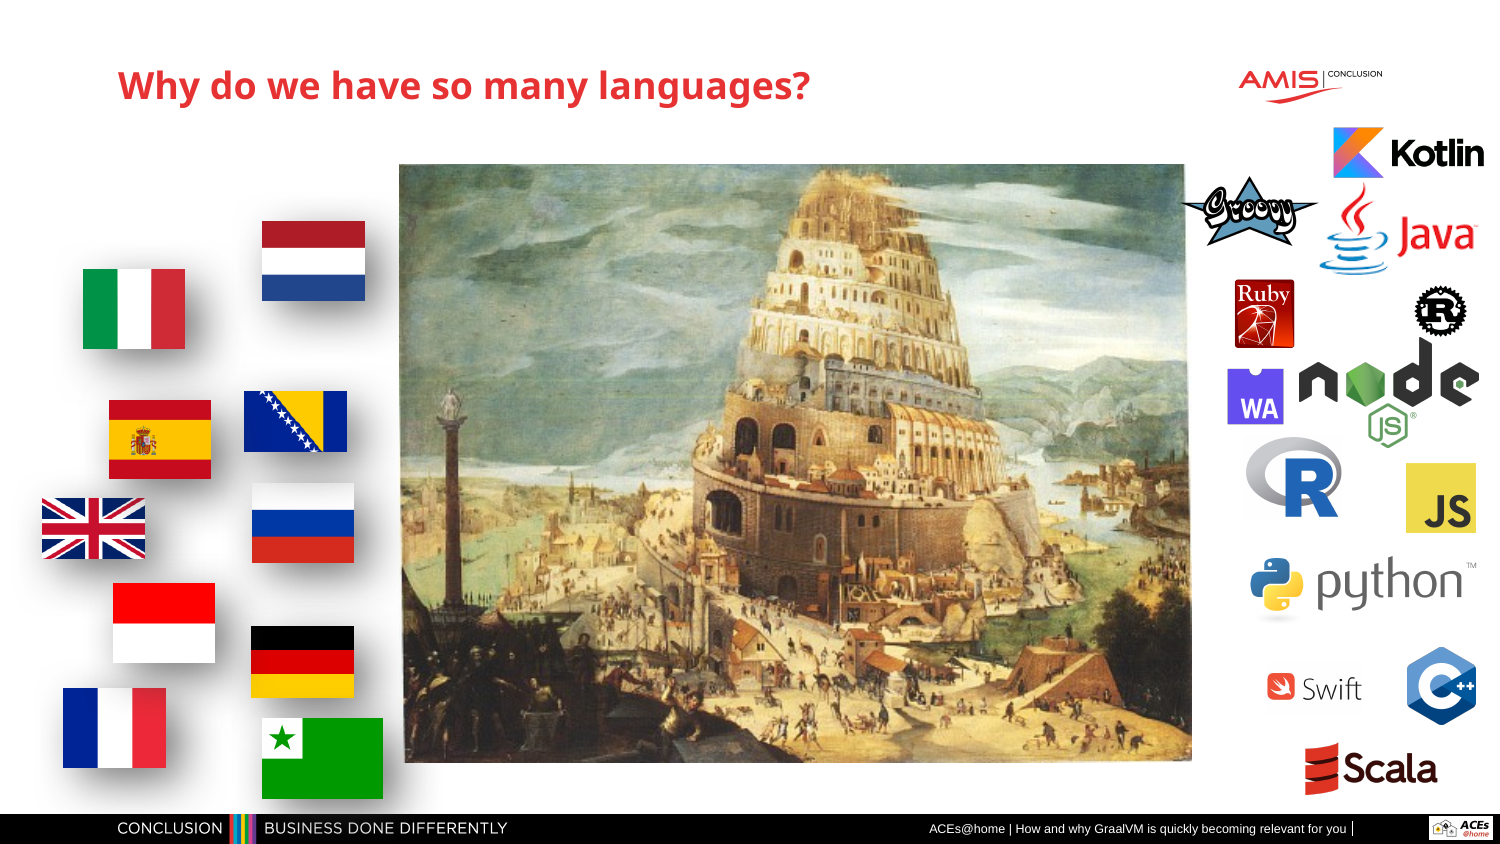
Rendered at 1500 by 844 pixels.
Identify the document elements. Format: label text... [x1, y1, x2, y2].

picture [251, 626, 354, 698]
picture [262, 718, 383, 799]
picture [399, 59, 1500, 763]
picture [108, 400, 211, 479]
picture [63, 688, 166, 768]
picture [1302, 740, 1441, 798]
picture [1407, 647, 1476, 725]
picture [83, 269, 185, 349]
picture [252, 483, 354, 563]
title Why do we have so many languages? [118, 47, 1205, 130]
picture [0, 814, 236, 844]
picture [239, 814, 1500, 844]
picture [112, 583, 215, 663]
picture [1406, 463, 1476, 533]
picture [1213, 542, 1498, 639]
picture [1193, 279, 1479, 519]
picture [244, 391, 347, 452]
picture [262, 221, 365, 301]
picture [1267, 662, 1362, 716]
footer ACEs@home | How and why GraalVM is quickly becoming relevant for you [814, 820, 1347, 839]
picture [42, 498, 145, 559]
